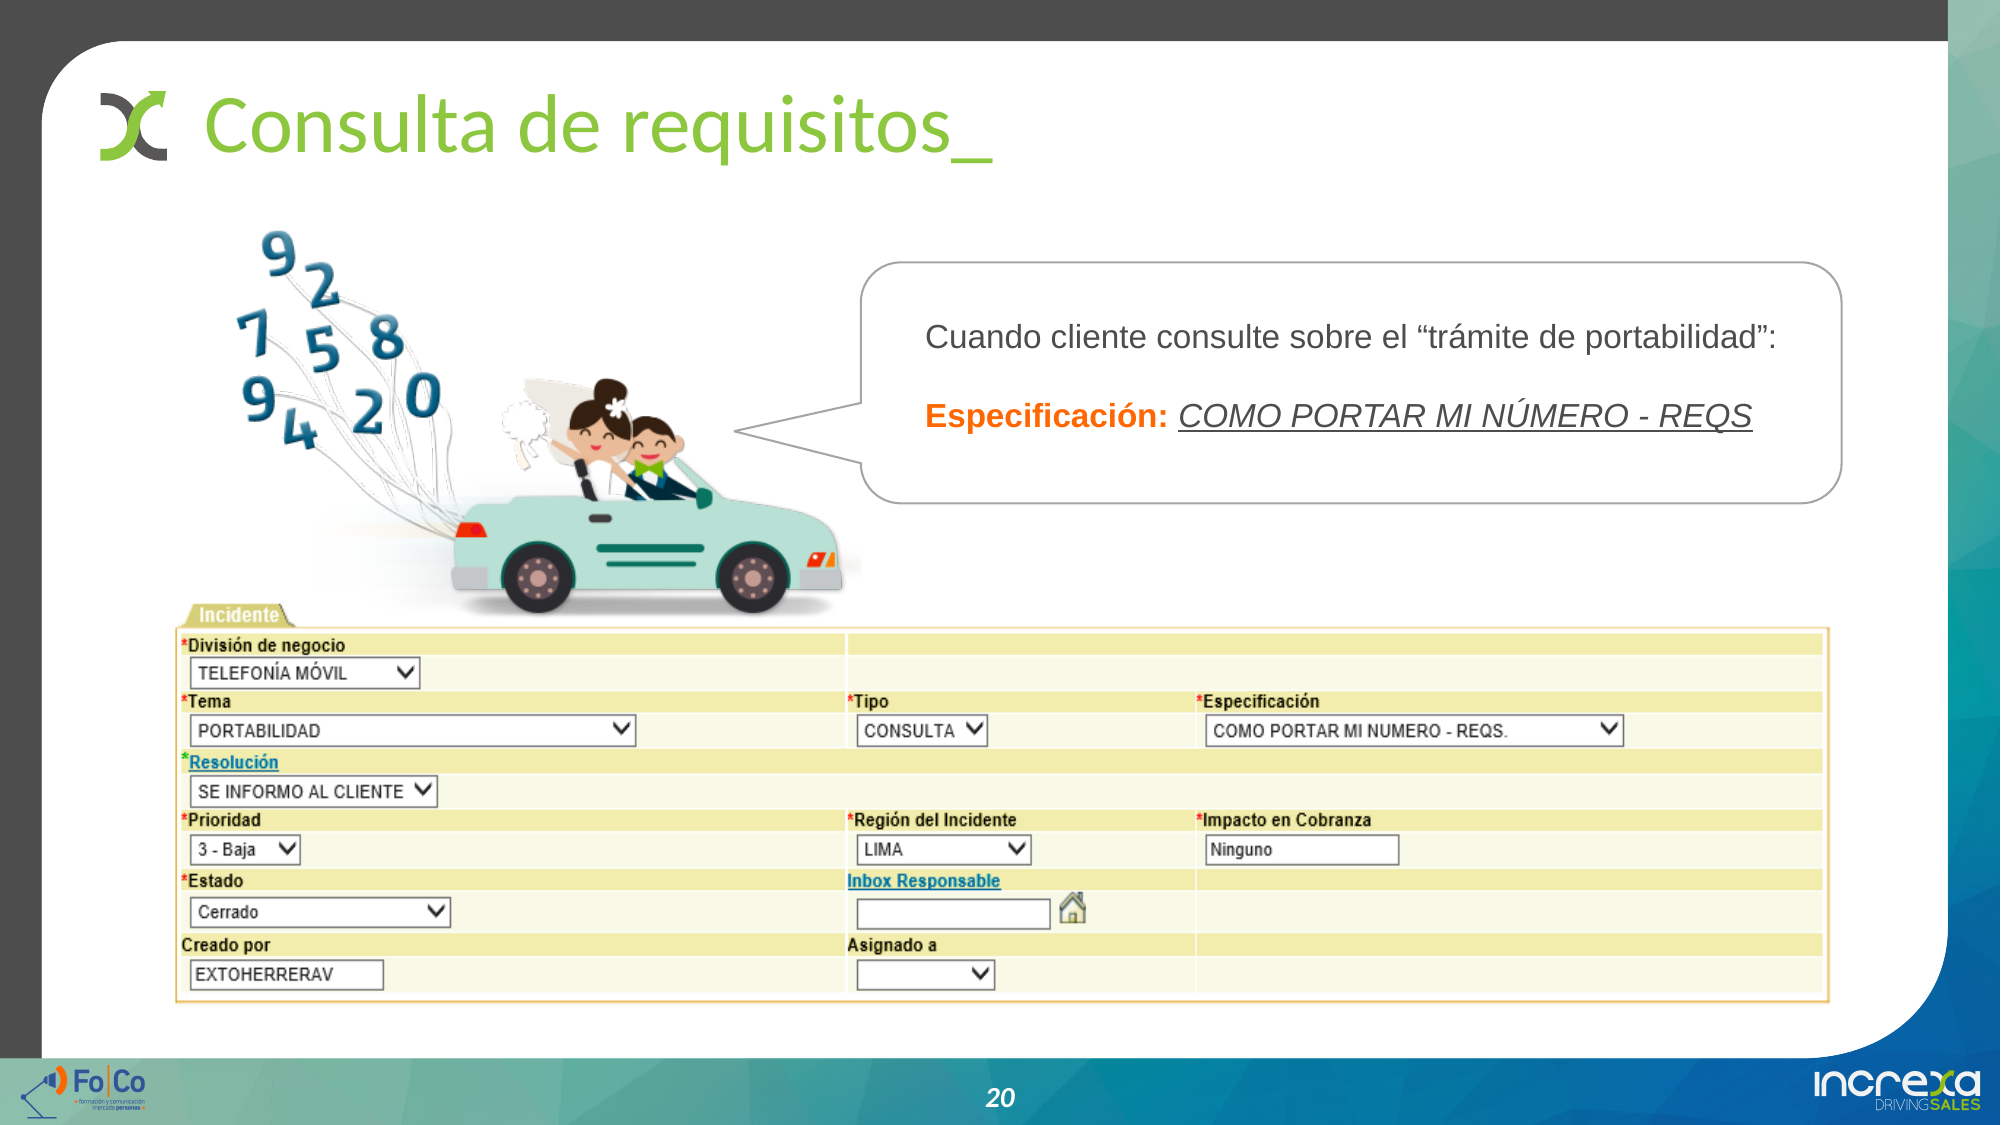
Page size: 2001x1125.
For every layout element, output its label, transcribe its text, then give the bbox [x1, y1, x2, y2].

text_box [861, 261, 1843, 505]
slide_number 20 [774, 1076, 1225, 1115]
title Consulta de requisitos_ [189, 81, 1863, 171]
text_box Cuando cliente consulte sobre el “trámite de portabilidad”: Especificación: COMO PORTAR MI NÚMERO - REQS [910, 307, 1816, 442]
picture [0, 0, 2000, 1125]
